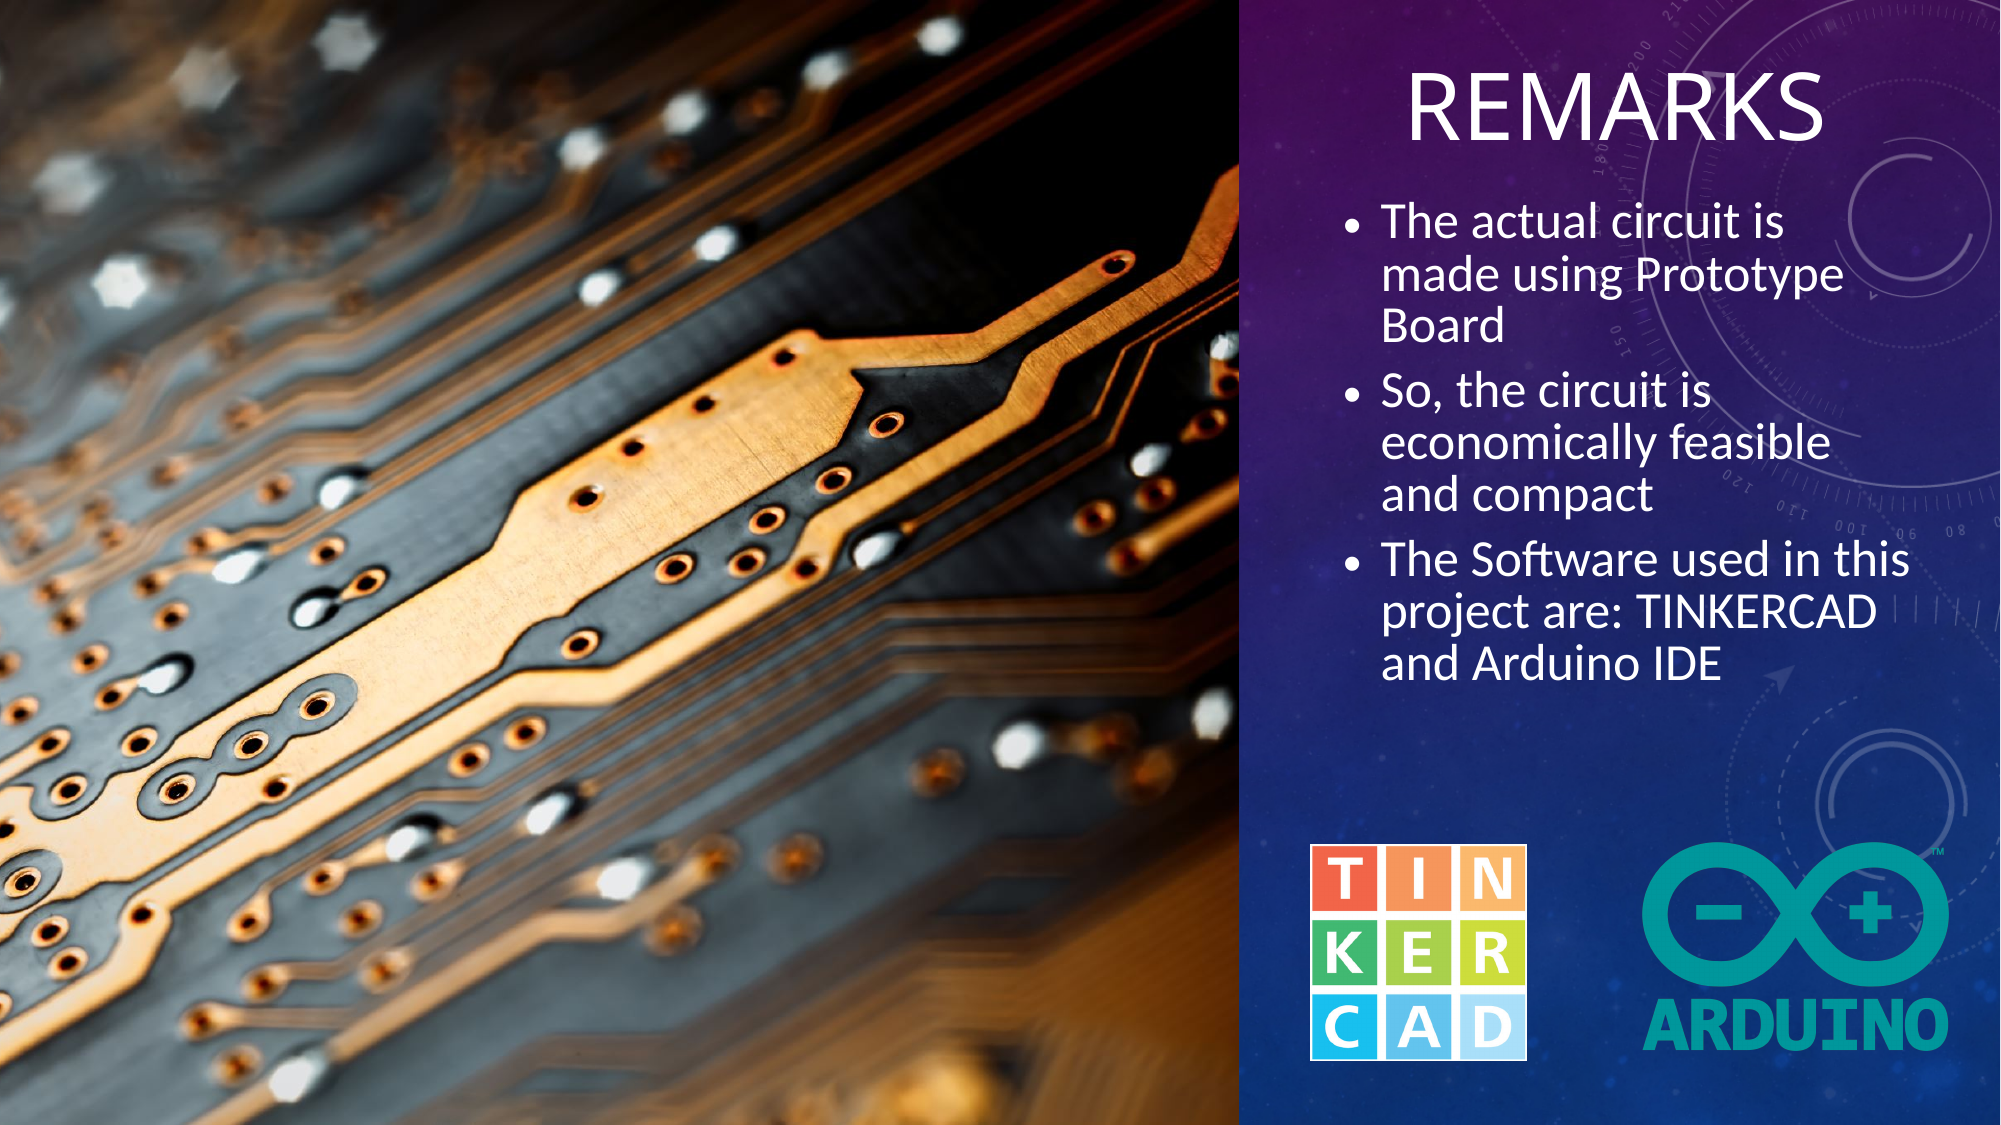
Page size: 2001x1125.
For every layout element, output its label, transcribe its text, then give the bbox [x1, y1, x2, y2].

picture [0, 0, 2001, 1125]
title Remarks [1311, 27, 1920, 181]
list The actual circuit is made using Prototype Board So, the circuit is economically feasible and compact The Software used in this project are: TINKERCAD and Arduino IDE [1318, 192, 1948, 845]
